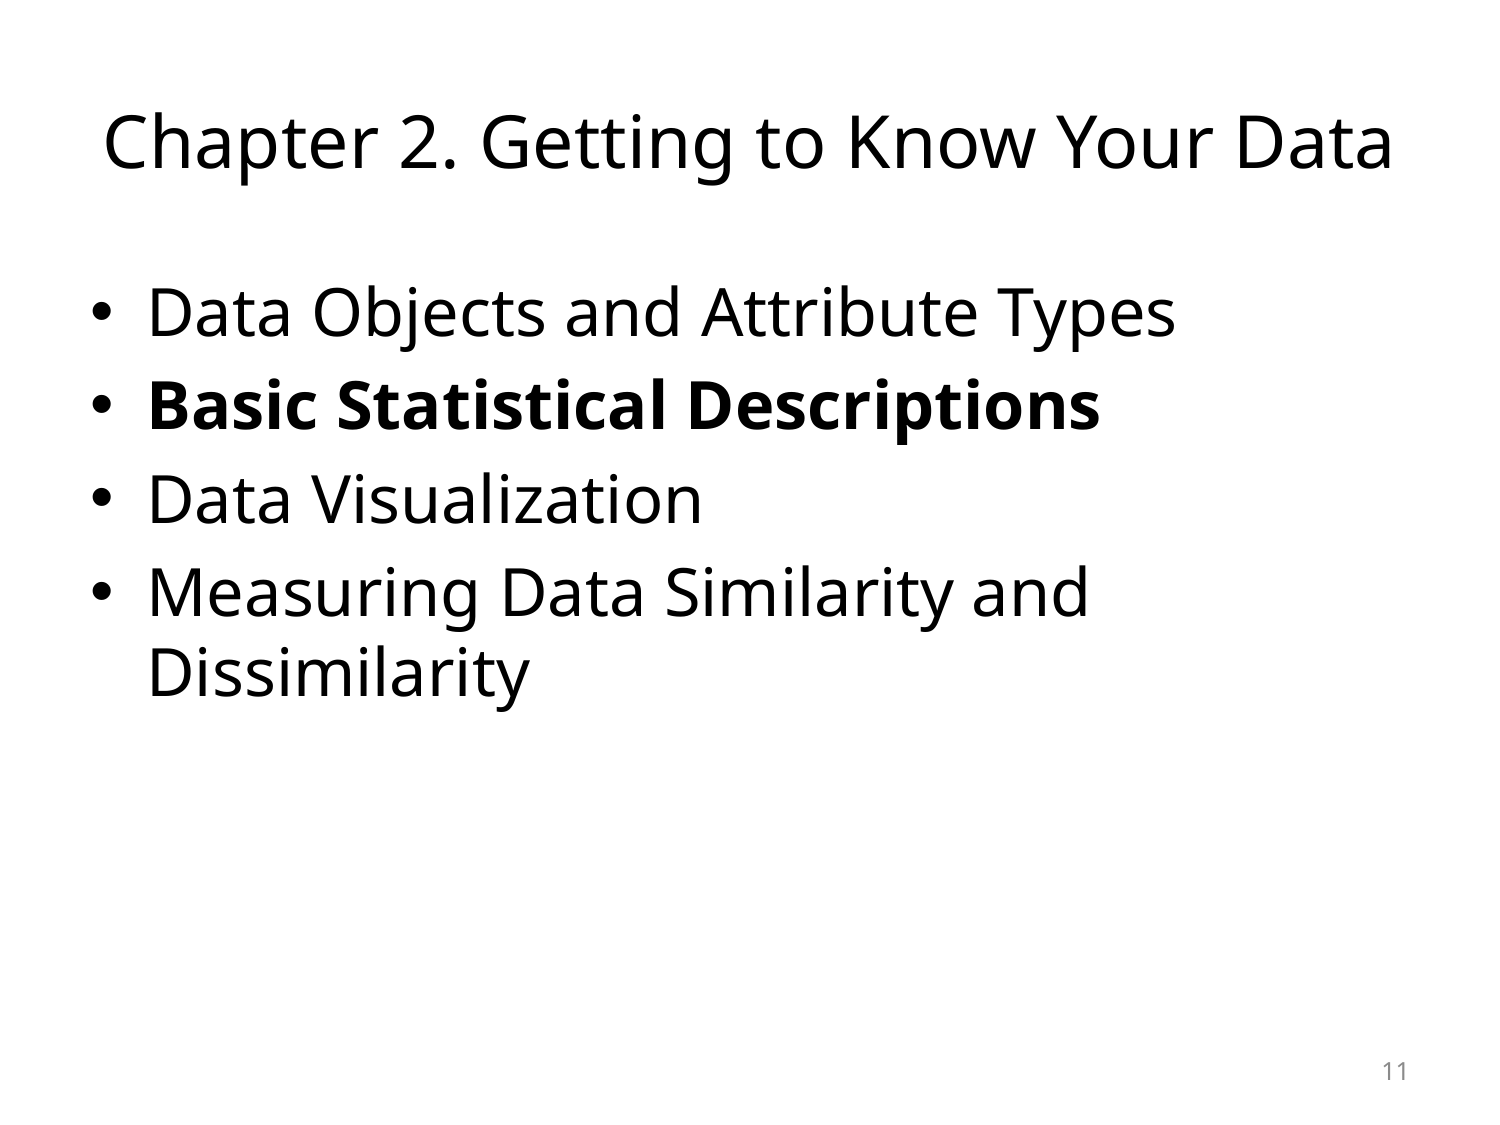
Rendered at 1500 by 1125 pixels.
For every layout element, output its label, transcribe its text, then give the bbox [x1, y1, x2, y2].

title Chapter 2. Getting to Know Your Data [75, 45, 1425, 233]
slide_number 11 [1074, 1042, 1425, 1103]
list Data Objects and Attribute Types Basic Statistical Descriptions Data Visualization Measuring Data Similarity and Dissimilarity [75, 262, 1425, 1005]
